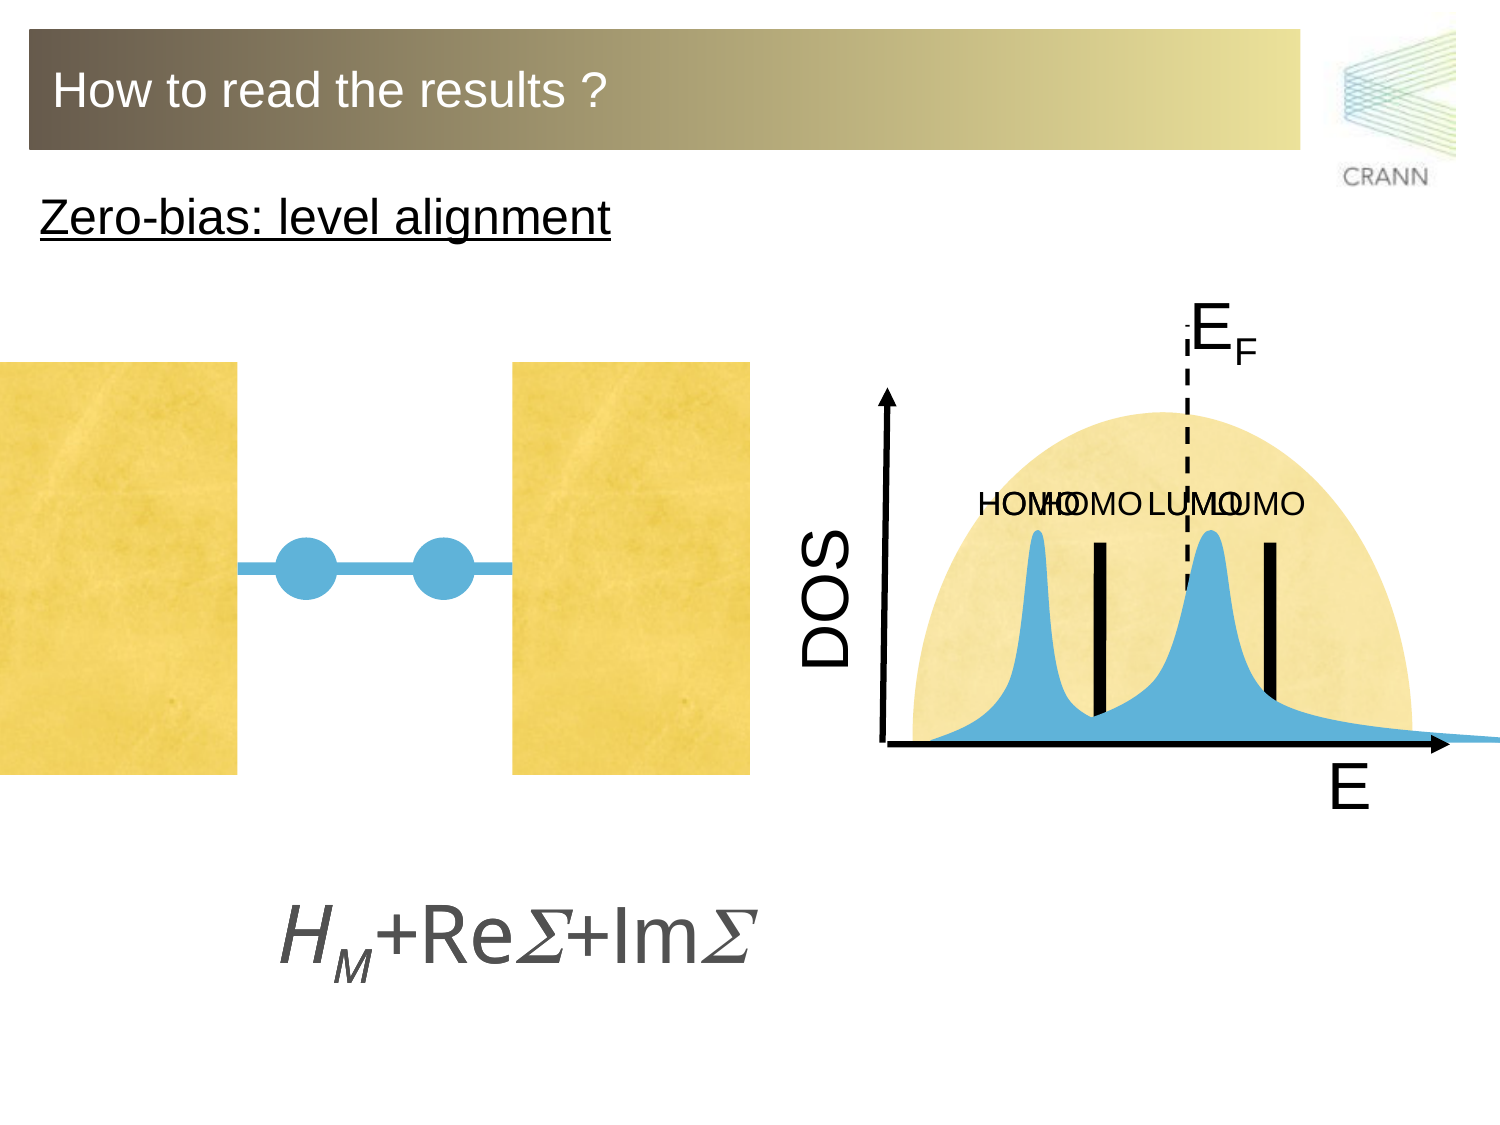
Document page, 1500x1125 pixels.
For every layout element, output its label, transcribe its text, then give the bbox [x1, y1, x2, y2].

picture [1299, 12, 1456, 209]
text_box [274, 537, 476, 560]
text_box [29, 29, 1301, 150]
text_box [237, 562, 513, 576]
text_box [0, 274, 1438, 1068]
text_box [930, 474, 1500, 743]
text_box Zero-bias: level alignment [24, 177, 788, 253]
title How to read the results ? [37, 49, 1251, 151]
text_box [274, 585, 476, 601]
